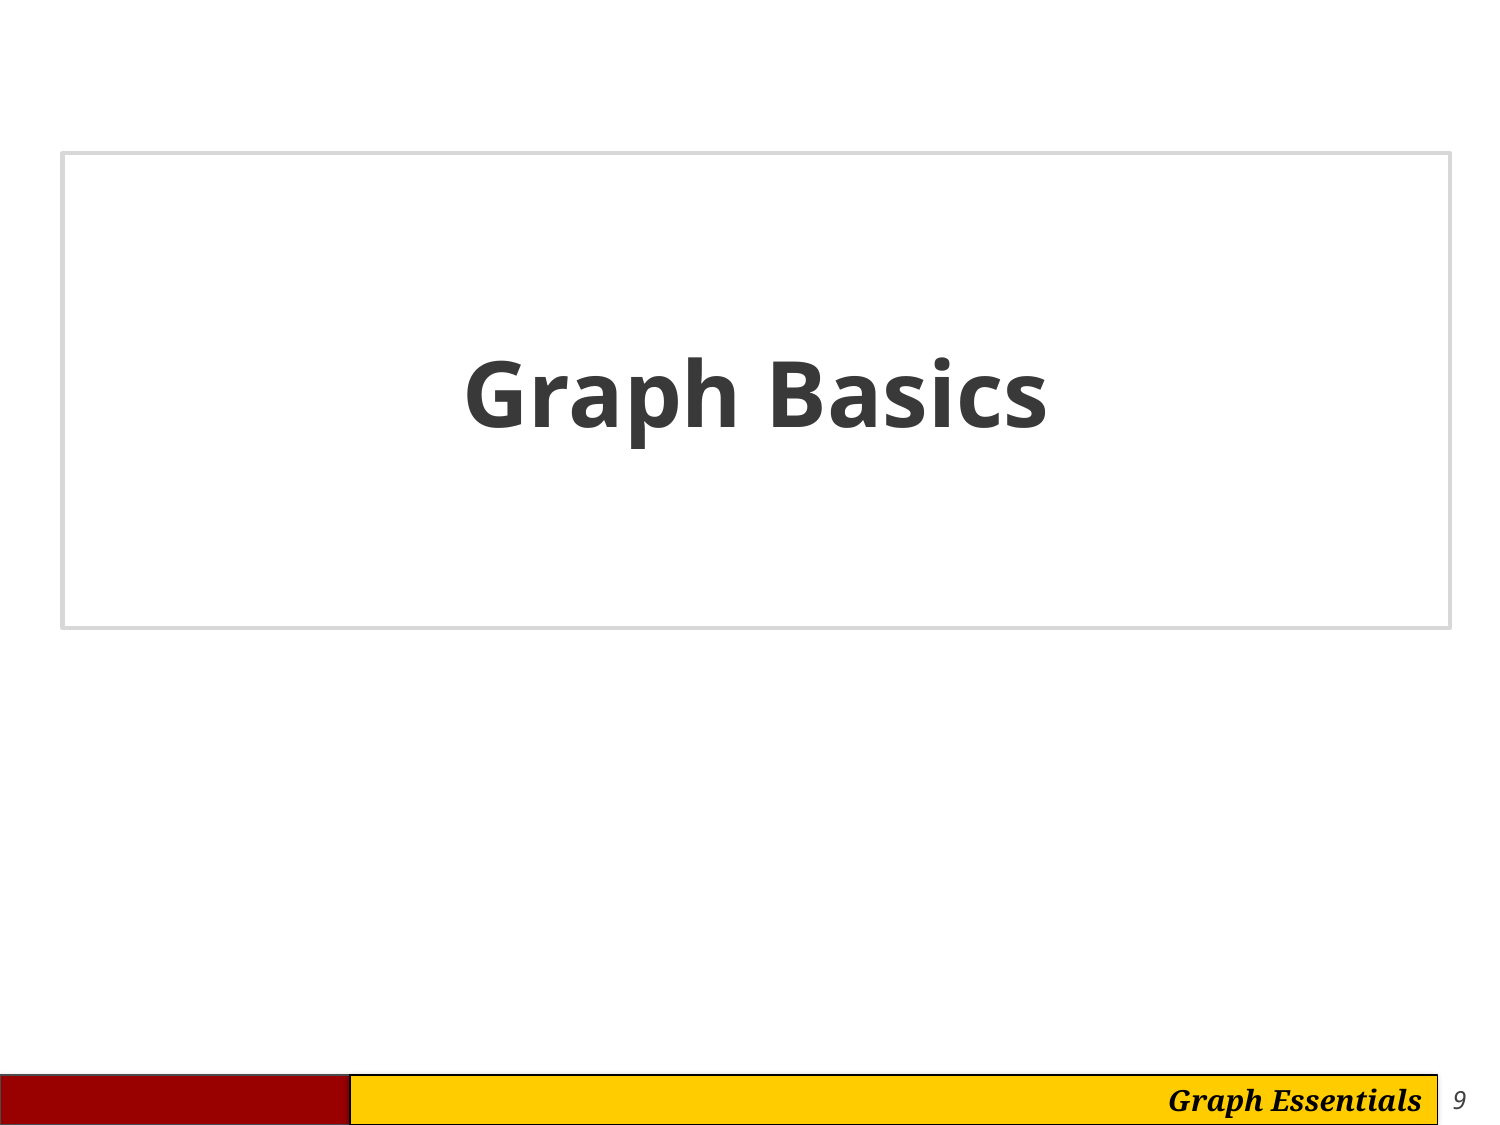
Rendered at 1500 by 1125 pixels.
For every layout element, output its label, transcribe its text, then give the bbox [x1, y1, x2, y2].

title Graph Basics [60, 151, 1452, 630]
